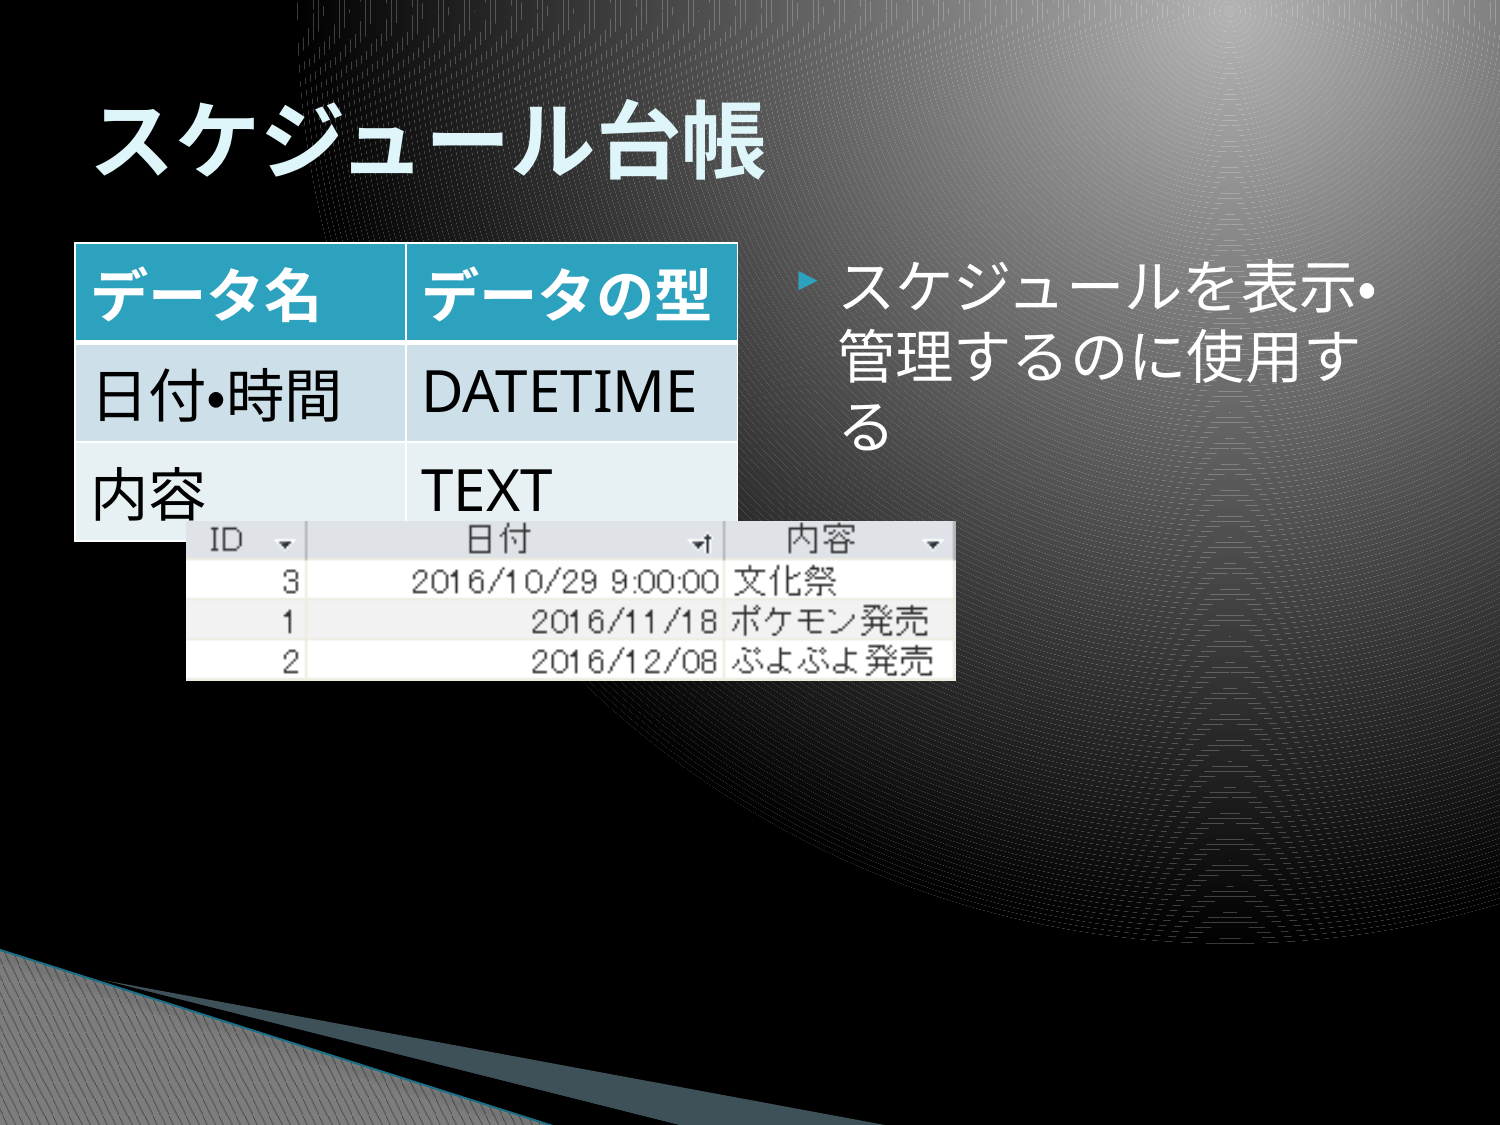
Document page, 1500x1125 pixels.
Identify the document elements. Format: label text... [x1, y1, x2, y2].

table_header データの型 [407, 244, 737, 340]
table_cell 日付・時間 [76, 345, 405, 441]
title スケジュール台帳 [75, 45, 1425, 233]
table_header データ名 [76, 244, 405, 340]
picture [0, 952, 543, 1125]
picture [186, 520, 957, 681]
list スケジュールを表示・管理するのに使用する [762, 243, 1425, 986]
table_cell DATETIME [407, 345, 737, 441]
table_cell TEXT [407, 443, 737, 520]
table_cell 内容 [76, 443, 405, 540]
